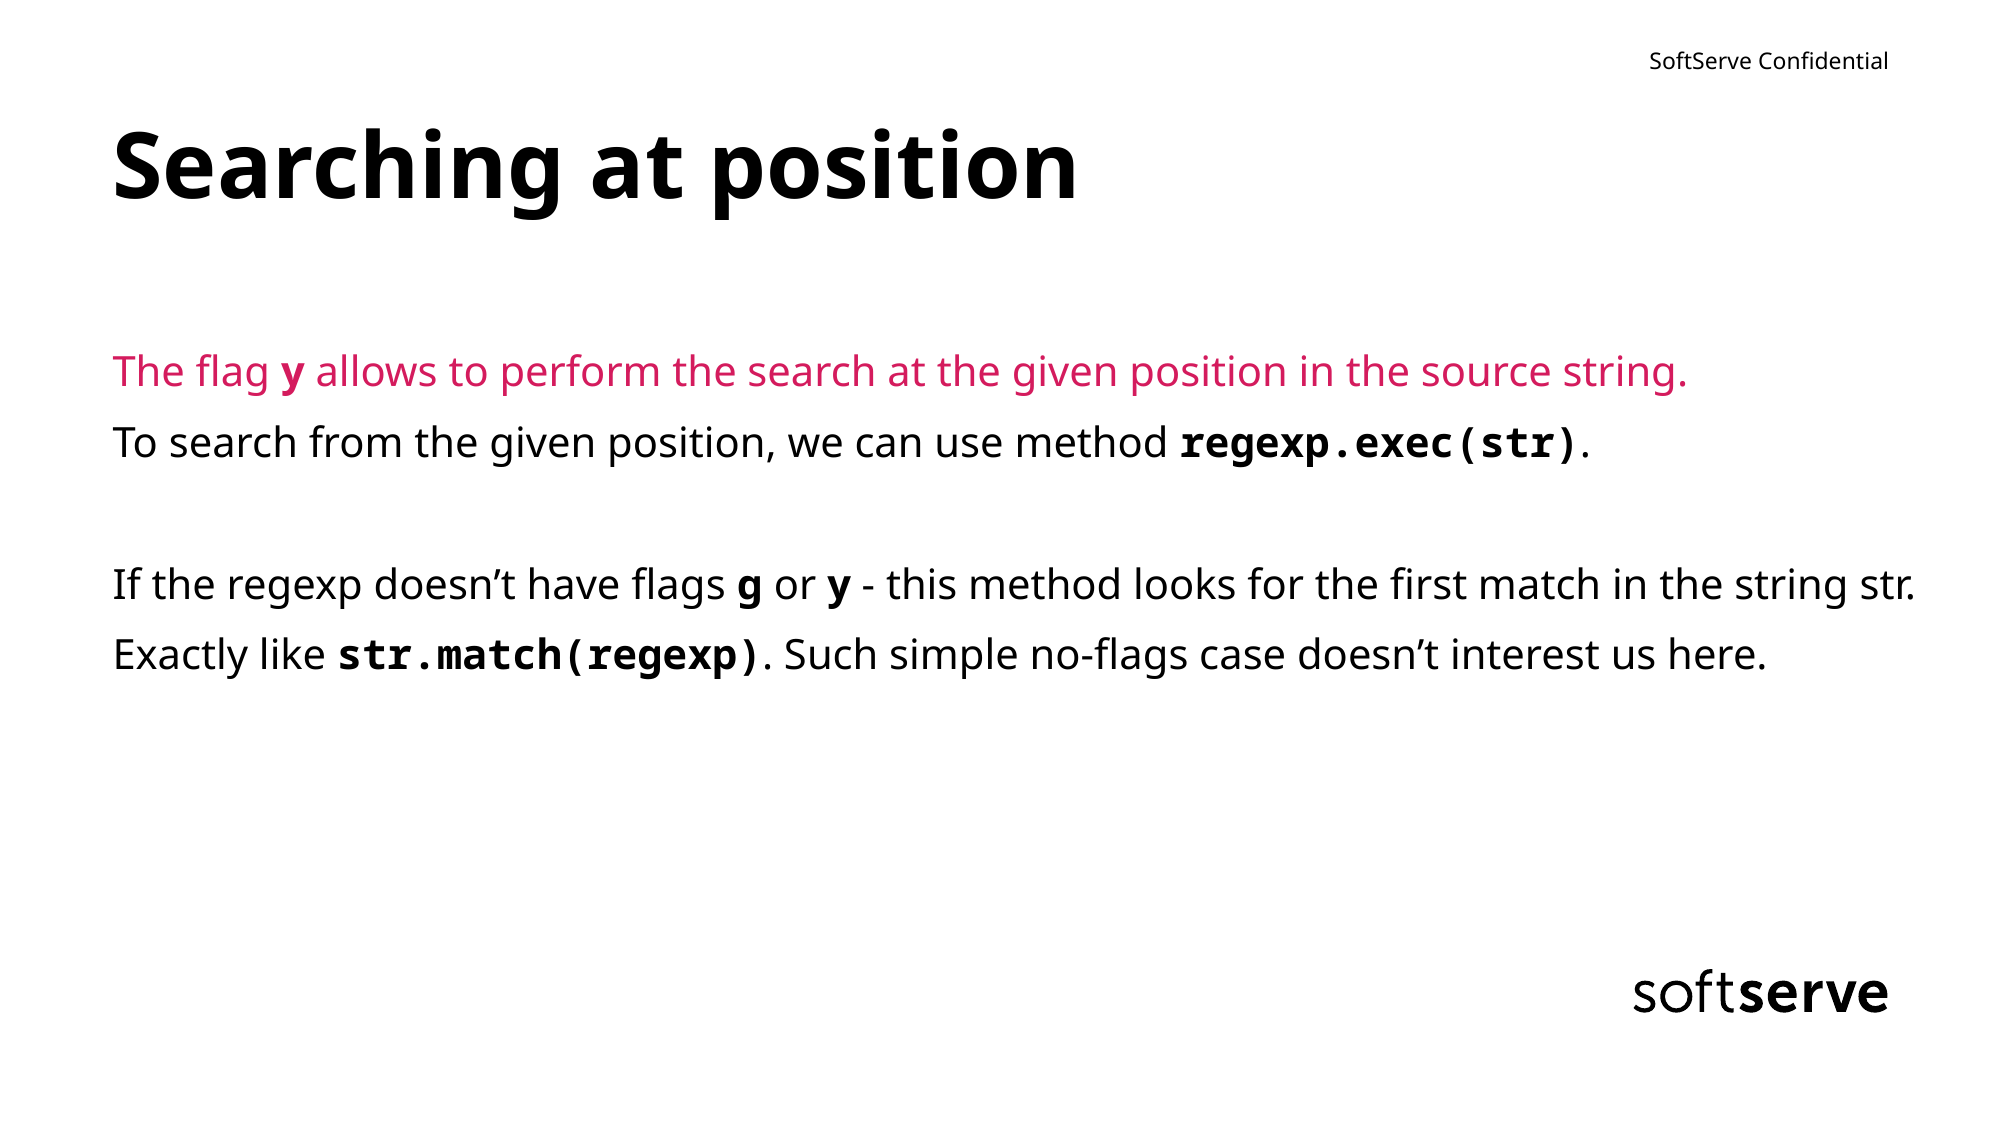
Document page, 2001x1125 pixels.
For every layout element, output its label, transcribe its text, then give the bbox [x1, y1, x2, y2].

list The flag y allows to perform the search at the given position in the source string. To search from the given position, we can use method regexp.exec(str). If the regexp doesn’t have flags g or y - this method looks for the first match in the string str. Exactly like str.match(regexp). Such simple no-flags case doesn’t interest us here. [112, 337, 1968, 900]
title Searching at position [112, 112, 1888, 225]
